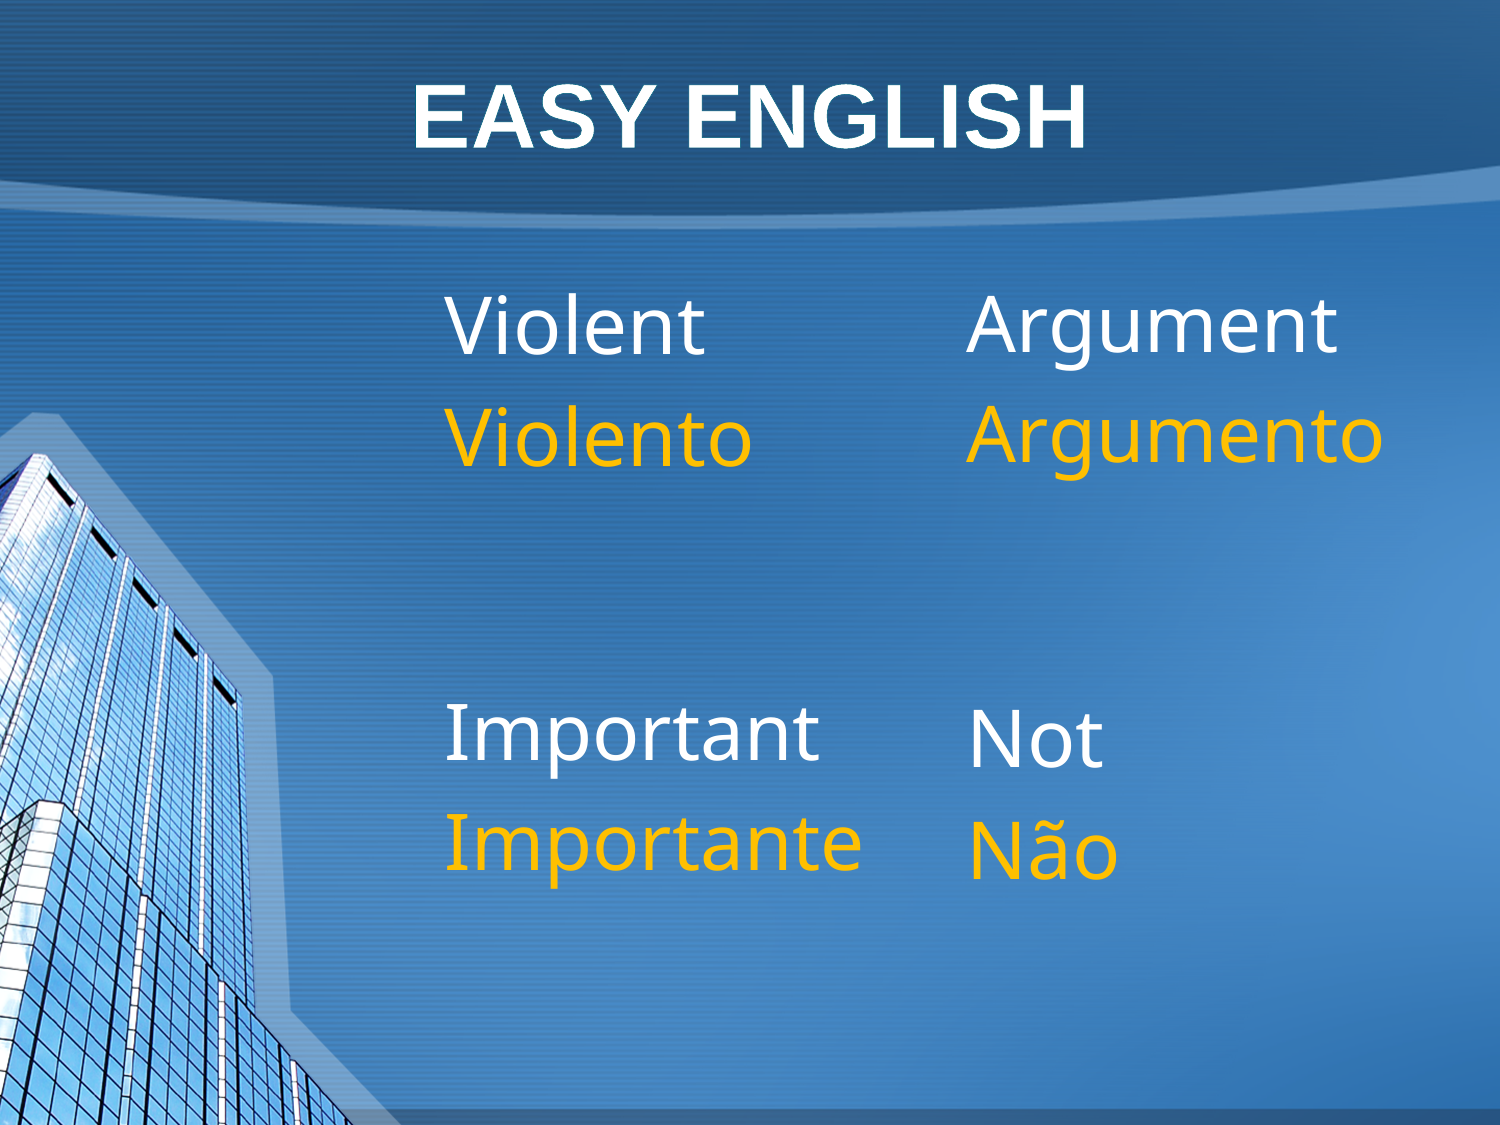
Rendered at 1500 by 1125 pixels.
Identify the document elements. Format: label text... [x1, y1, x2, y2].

text_box EASY ENGLISH [186, 11, 1314, 212]
text_box Argument Argumento [951, 267, 1403, 492]
picture [0, 0, 1500, 1125]
list Violent Violento [430, 267, 881, 492]
text_box Important Importante [429, 675, 881, 900]
text_box Not Não [951, 680, 1403, 905]
